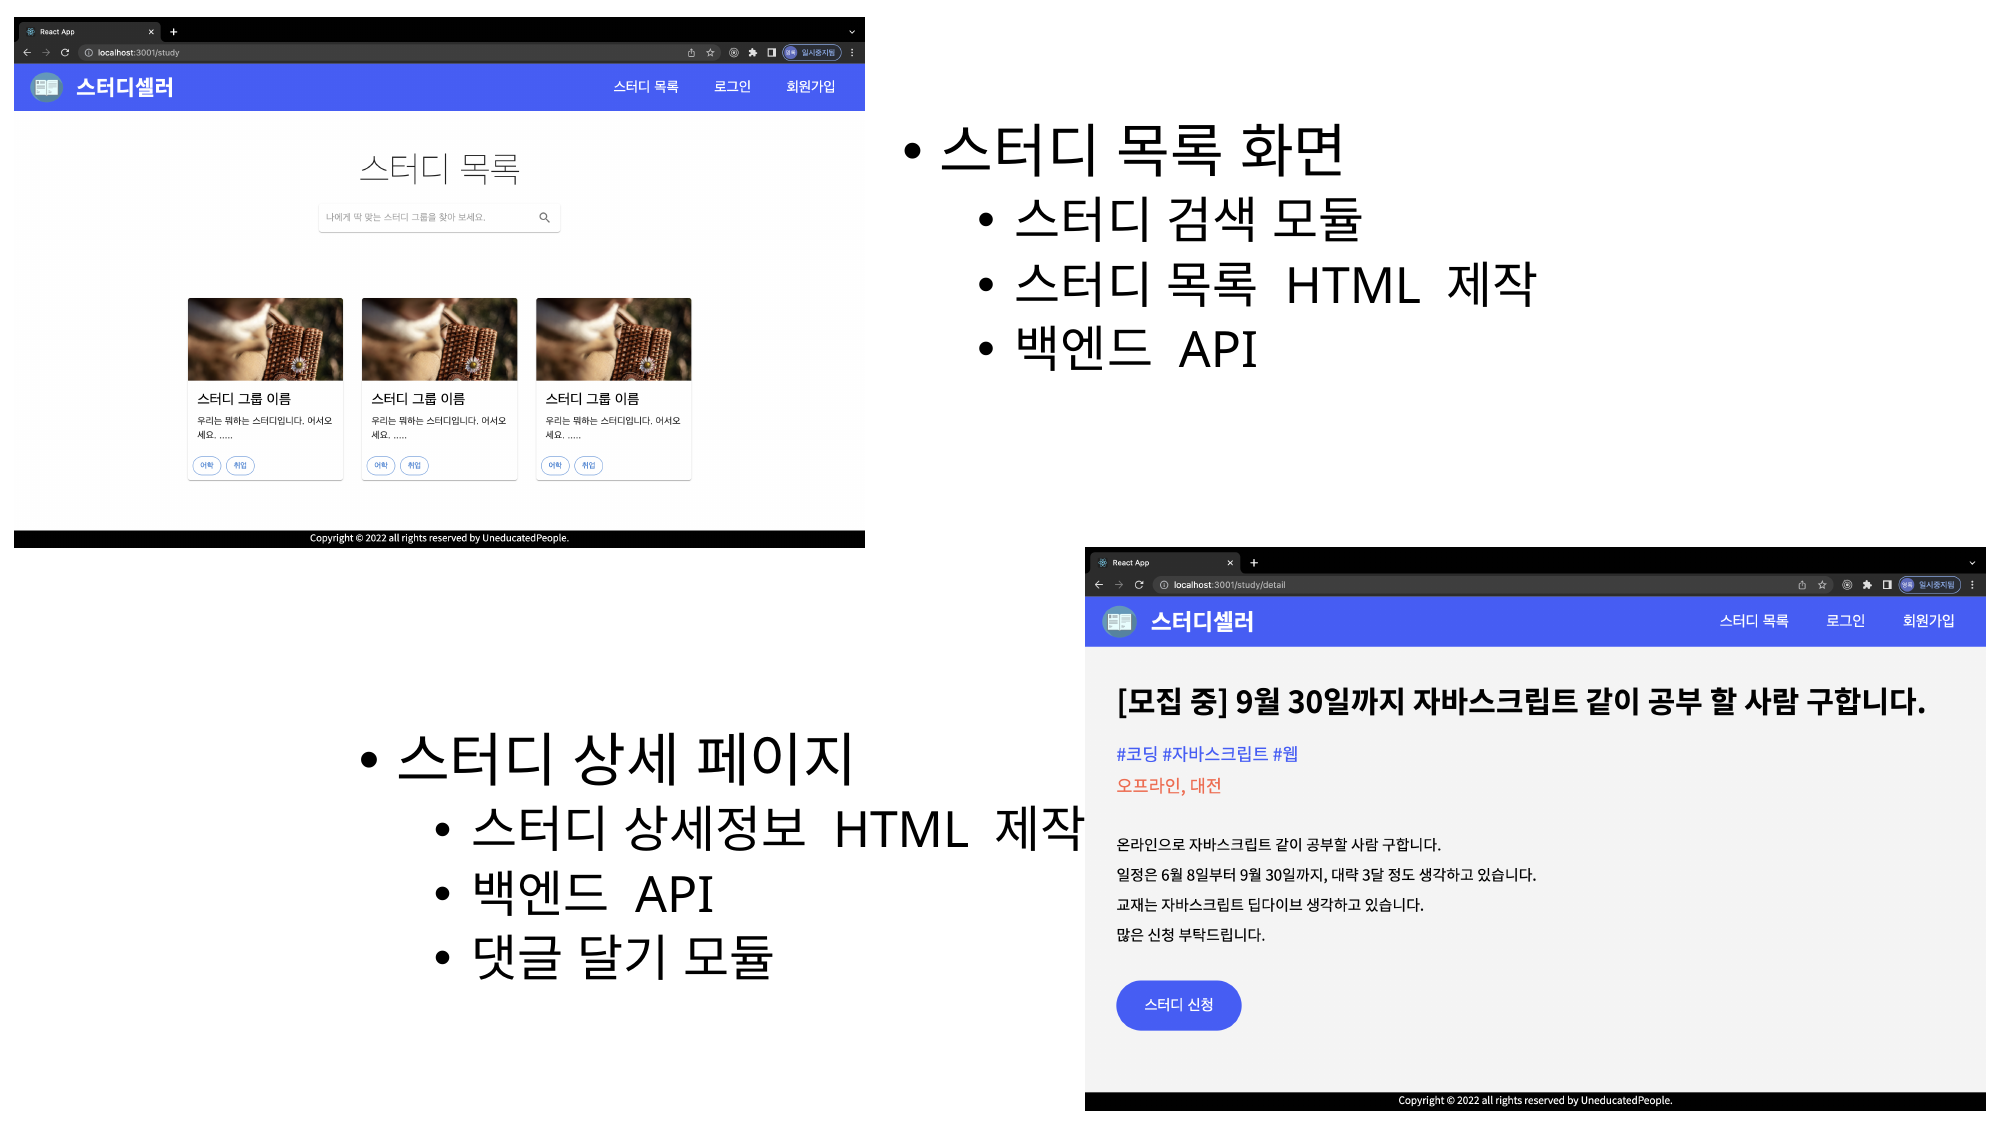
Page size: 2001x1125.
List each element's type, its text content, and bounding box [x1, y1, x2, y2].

list 스터디 목록 화면 스터디 검색 모듈 스터디 목록 HTML 제작 백엔드 API [887, 114, 1929, 499]
picture [14, 17, 865, 549]
text_box 스터디 상세 페이지 스터디 상세정보 HTML 제작 백엔드 API 댓글 달기 모듈 [343, 724, 1085, 1108]
picture [1085, 547, 1986, 1111]
